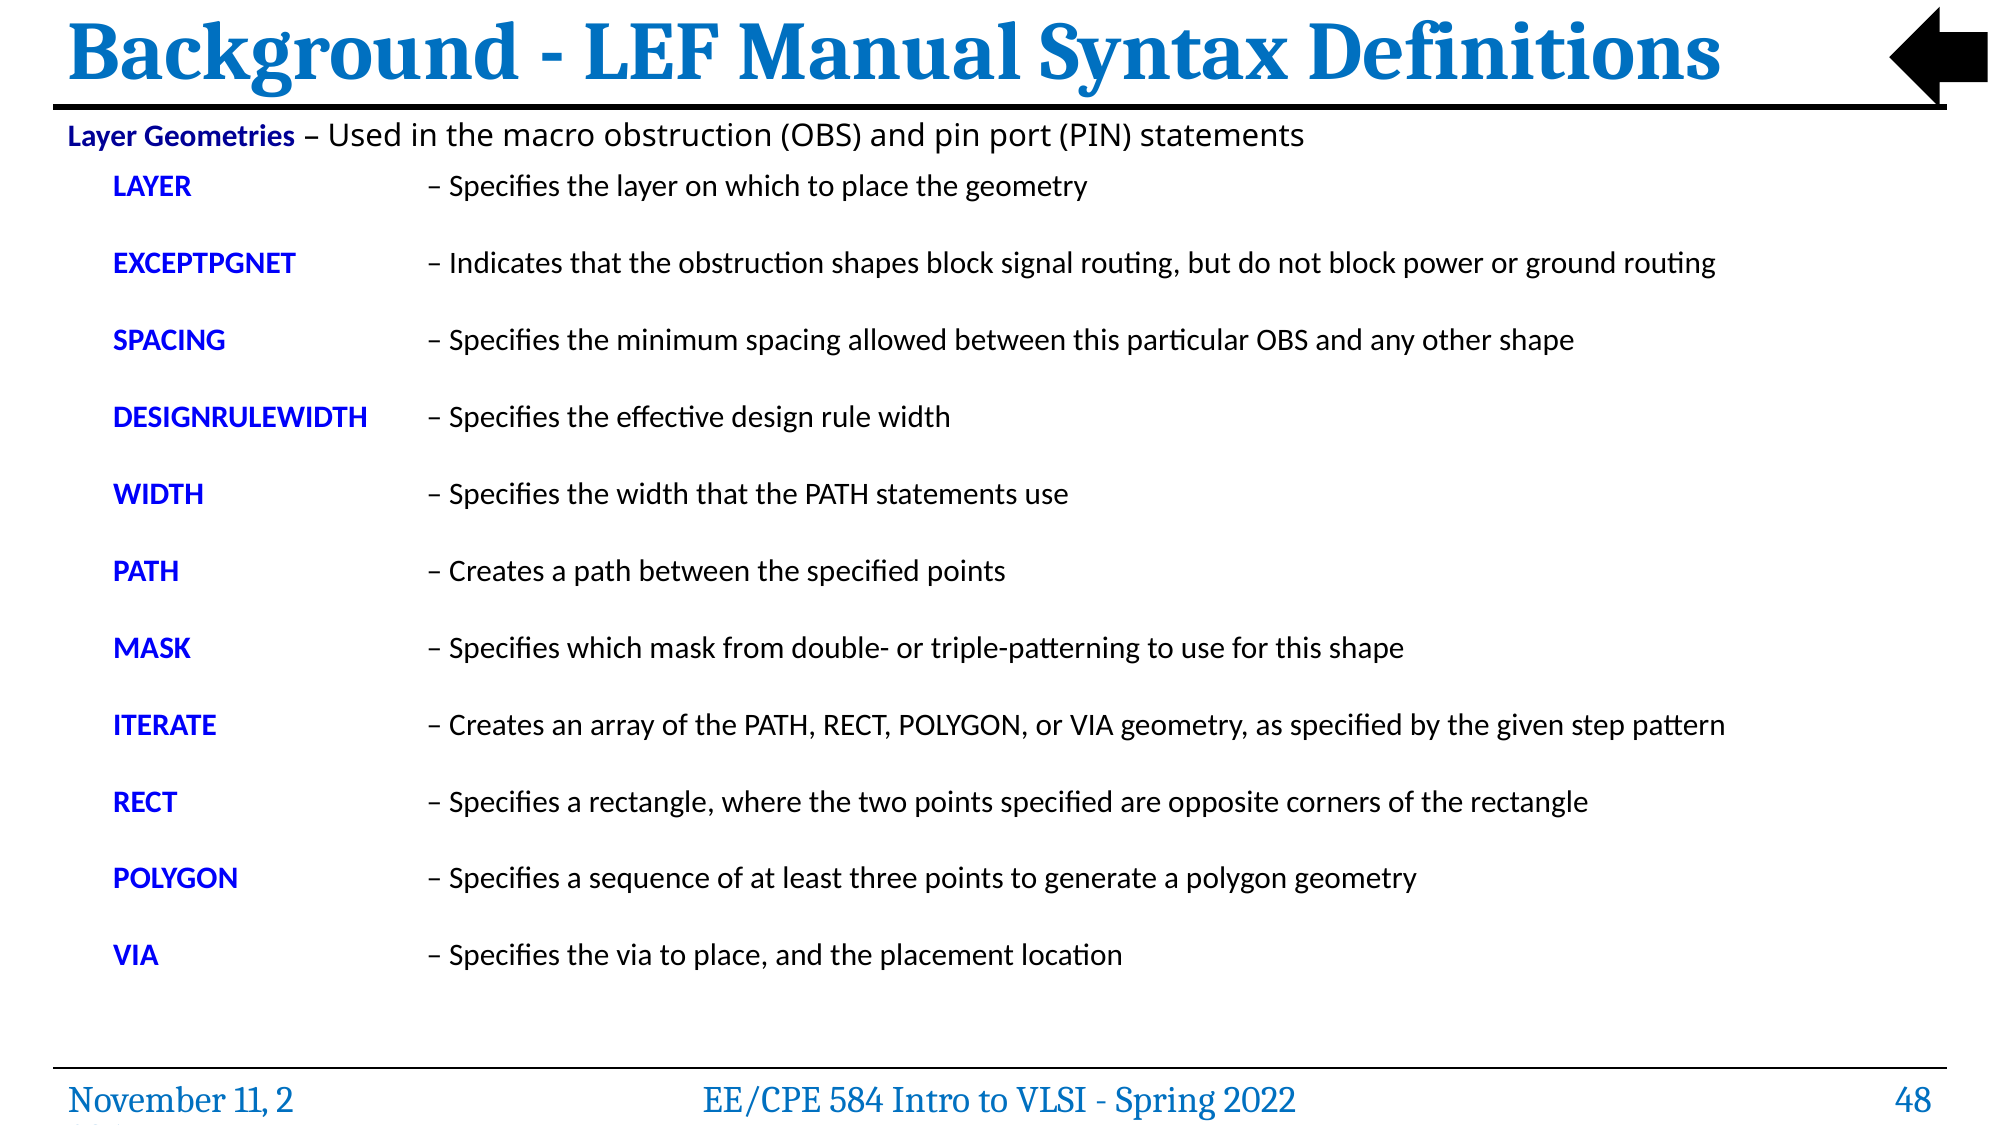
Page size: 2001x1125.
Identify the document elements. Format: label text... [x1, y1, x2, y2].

table_cell VIA [53, 935, 412, 1067]
table_cell MASK [53, 627, 412, 704]
table_cell – Specifies a sequence of at least three points to generate a polygon geometry [412, 858, 1947, 935]
table_cell PATH [53, 550, 412, 627]
table_cell – Indicates that the obstruction shapes block signal routing, but do not block power or ground routing [412, 243, 1947, 320]
table_cell DESIGNRULEWIDTH [53, 397, 412, 474]
text_box Layer Geometries – Used in the macro obstruction (OBS) and pin port (PIN) statements [53, 111, 1947, 166]
table_cell – Creates a path between the specified points [412, 550, 1947, 627]
table_cell – Specifies the minimum spacing allowed between this particular OBS and any other shape [412, 320, 1947, 397]
table_cell WIDTH [53, 474, 412, 550]
table_cell POLYGON [53, 858, 412, 935]
table_header LAYER [53, 166, 412, 243]
list Background - LEF Manual Syntax Definitions [53, 0, 1947, 111]
table_cell SPACING [53, 320, 412, 397]
table_cell EXCEPTPGNET [53, 243, 412, 320]
text_box [1889, 6, 1988, 108]
table_cell – Specifies the effective design rule width [412, 397, 1947, 474]
table_cell – Specifies which mask from double- or triple-patterning to use for this shape [412, 627, 1947, 704]
table_header – Specifies the layer on which to place the geometry [412, 166, 1947, 243]
table_cell – Creates an array of the PATH, RECT, POLYGON, or VIA geometry, as specified by the given step pattern [412, 704, 1947, 781]
table_cell ITERATE [53, 704, 412, 781]
table_cell – Specifies the width that the PATH statements use [412, 474, 1947, 550]
table_cell RECT [53, 781, 412, 858]
table_cell – Specifies a rectangle, where the two points specified are opposite corners of the rectangle [412, 781, 1947, 858]
table_cell – Specifies the via to place, and the placement location [412, 935, 1947, 1067]
